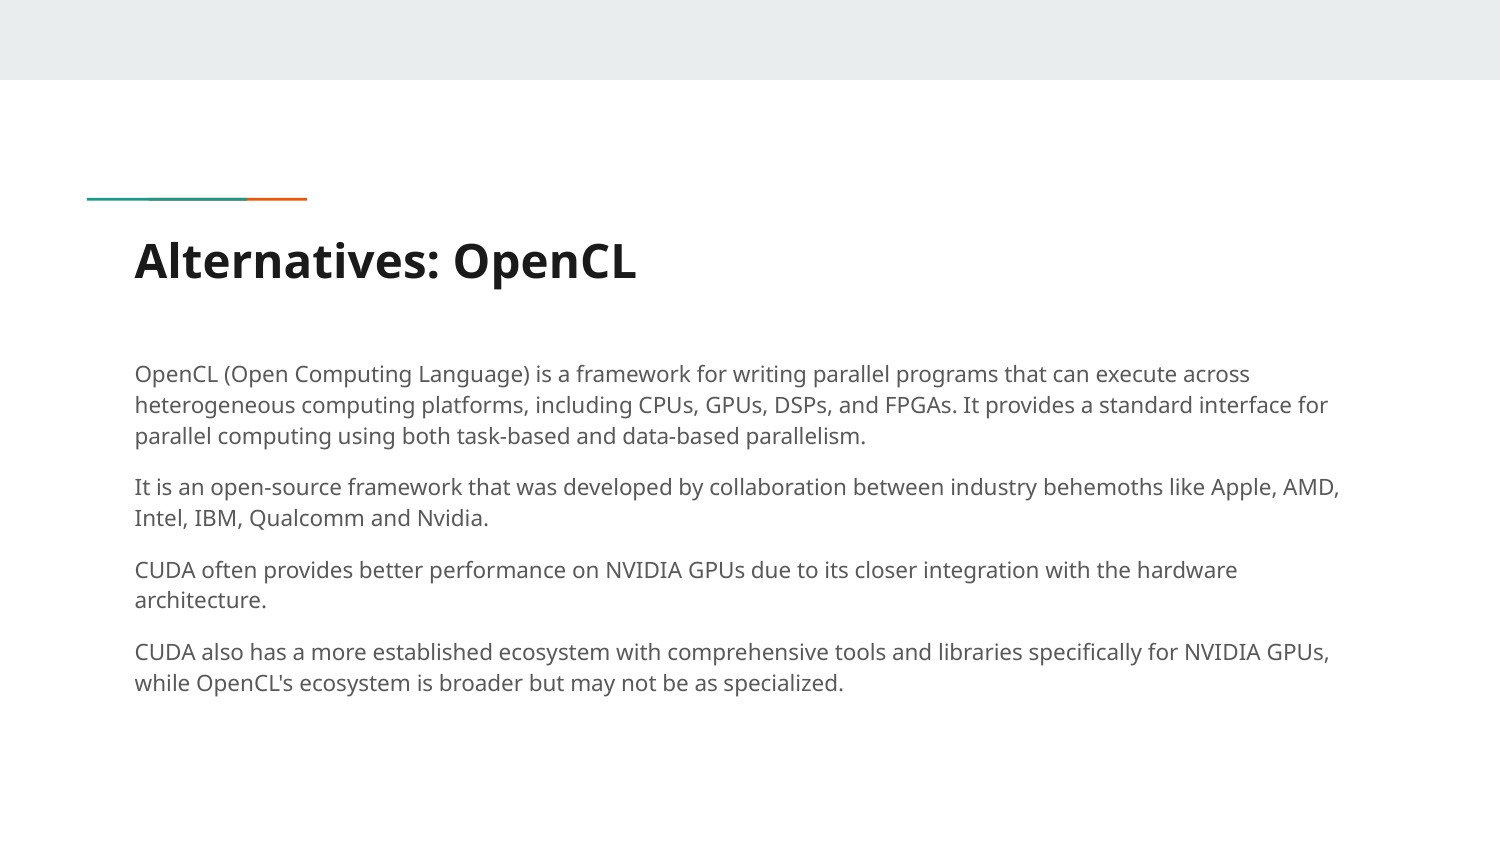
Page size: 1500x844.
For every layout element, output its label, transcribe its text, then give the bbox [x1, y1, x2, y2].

title Alternatives: OpenCL [119, 216, 1381, 305]
list OpenCL (Open Computing Language) is a framework for writing parallel programs that can execute across heterogeneous computing platforms, including CPUs, GPUs, DSPs, and FPGAs. It provides a standard interface for parallel computing using both task-based and data-based parallelism. It is an open-source framework that was developed by collaboration between industry behemoths like Apple, AMD, Intel, IBM, Qualcomm and Nvidia. CUDA often provides better performance on NVIDIA GPUs due to its closer integration with the hardware architecture. CUDA also has a more established ecosystem with comprehensive tools and libraries specifically for NVIDIA GPUs, while OpenCL's ecosystem is broader but may not be as specialized. [119, 341, 1381, 712]
